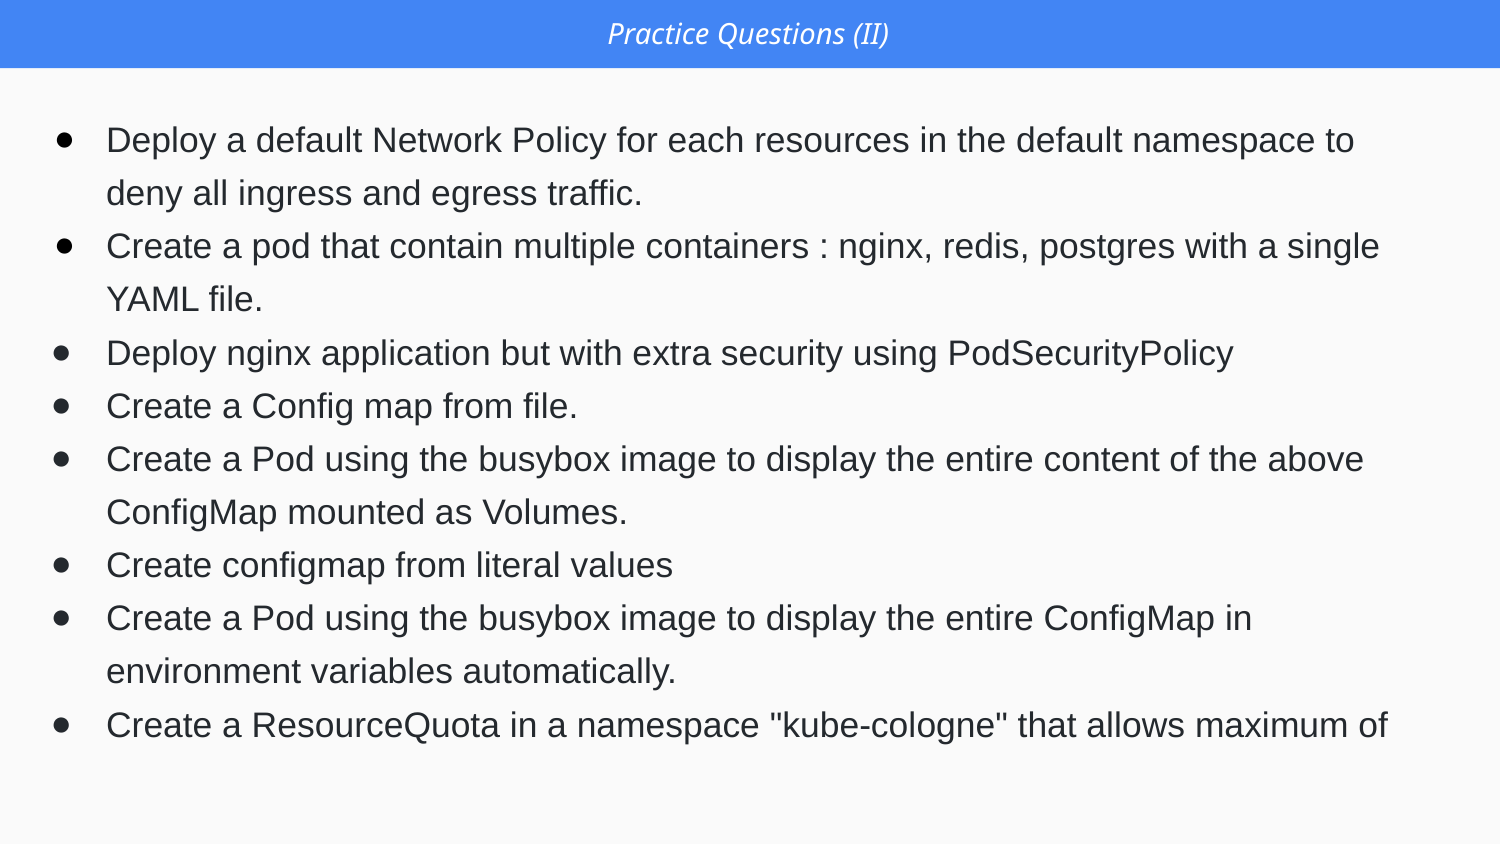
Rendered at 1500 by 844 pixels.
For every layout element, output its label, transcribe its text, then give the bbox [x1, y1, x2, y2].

text_box Deploy a default Network Policy for each resources in the default namespace to deny all ingress and egress traffic. Create a pod that contain multiple containers : nginx, redis, postgres with a single YAML file. Deploy nginx application but with extra security using PodSecurityPolicy Create a Config map from file. Create a Pod using the busybox image to display the entire content of the above ConfigMap mounted as Volumes. Create configmap from literal values Create a Pod using the busybox image to display the entire ConfigMap in environment variables automatically. Create a ResourceQuota in a namespace "kube-cologne" that allows maximum of [15, 91, 1454, 829]
title Practice Questions (II) [0, 0, 1497, 69]
